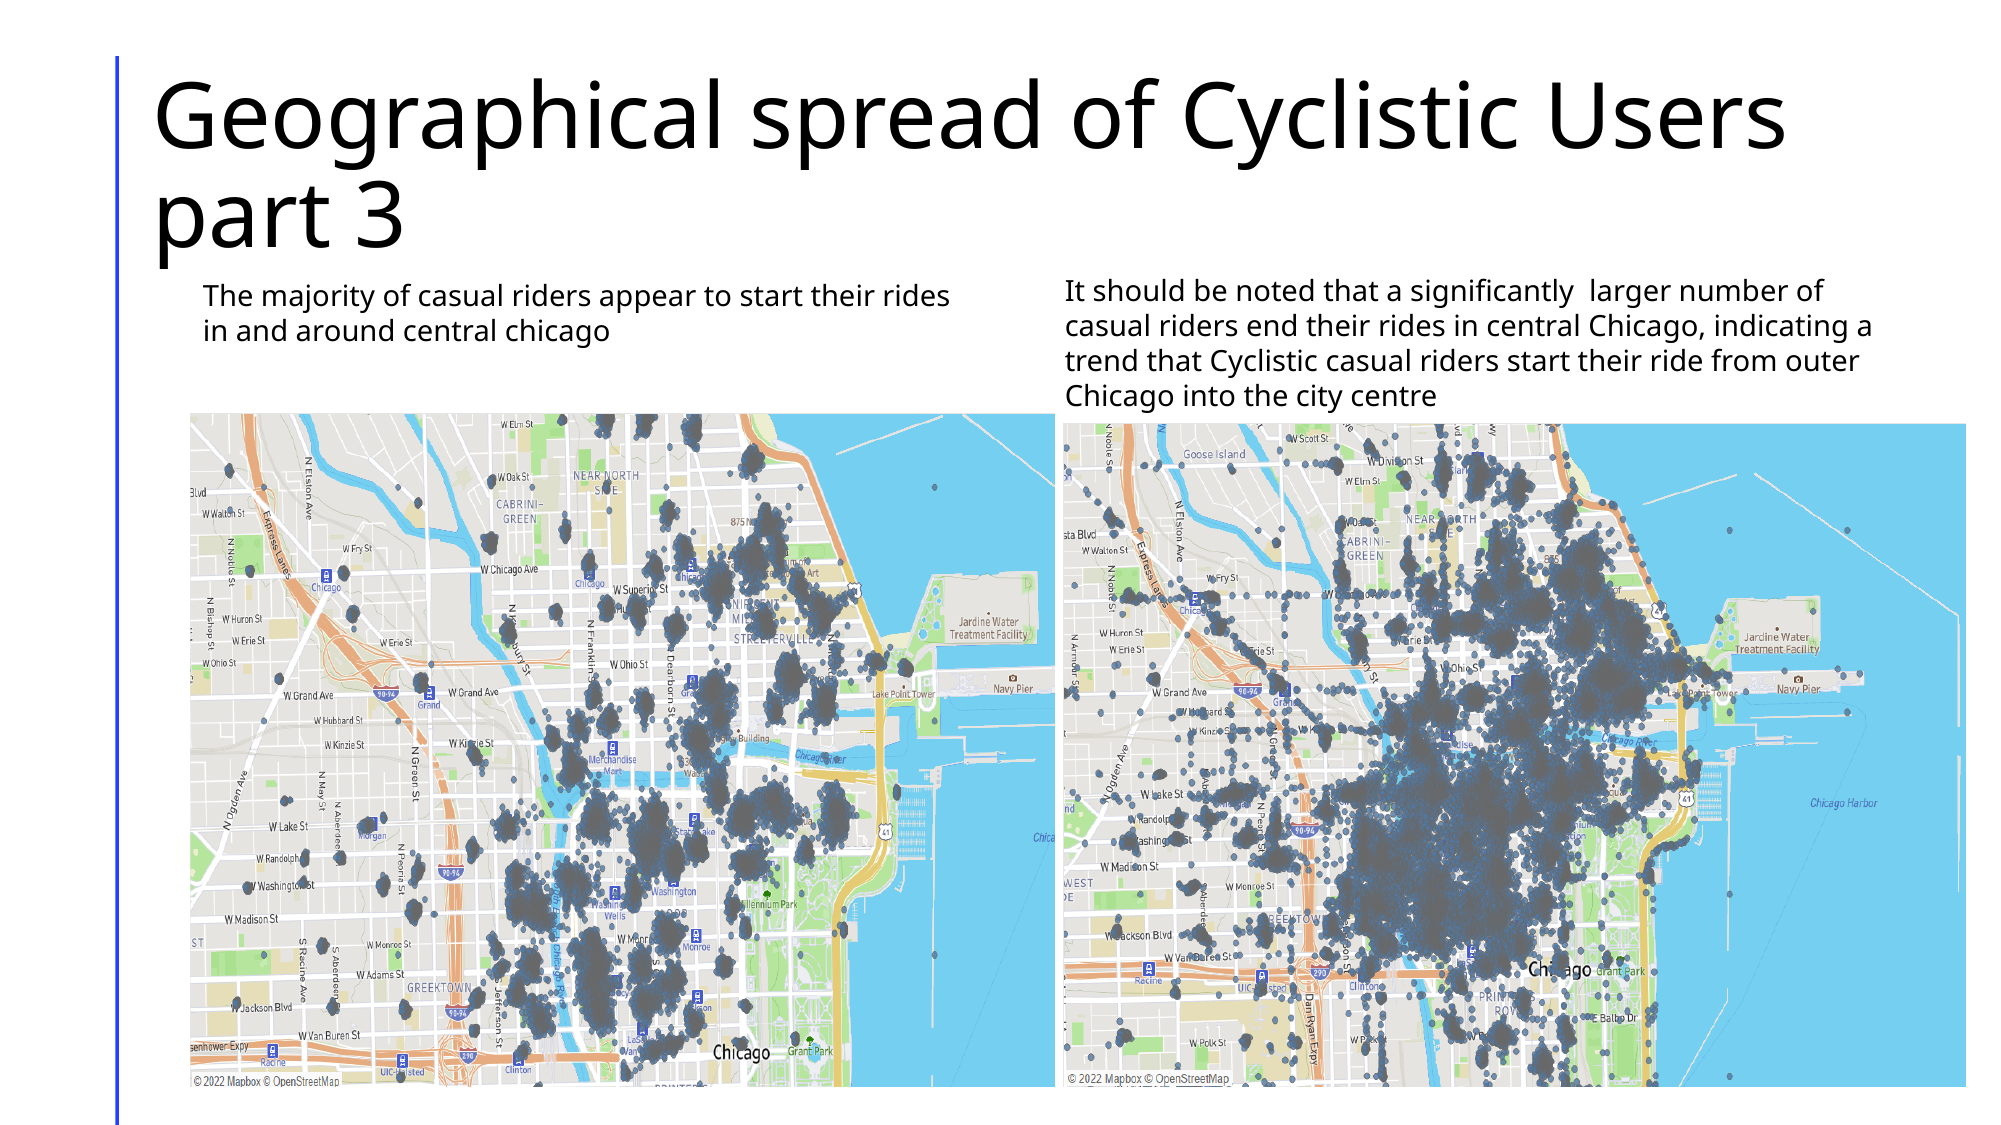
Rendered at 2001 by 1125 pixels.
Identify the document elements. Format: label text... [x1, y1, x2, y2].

title Geographical spread of Cyclistic Users part 3 [137, 59, 1863, 278]
text_box It should be noted that a significantly larger number of casual riders end their rides in central Chicago, indicating a trend that Cyclistic casual riders start their ride from outer Chicago into the city centre [1050, 264, 1932, 420]
picture [188, 408, 1055, 1087]
picture [1063, 421, 1966, 1087]
text_box The majority of casual riders appear to start their rides in and around central chicago [188, 269, 987, 355]
